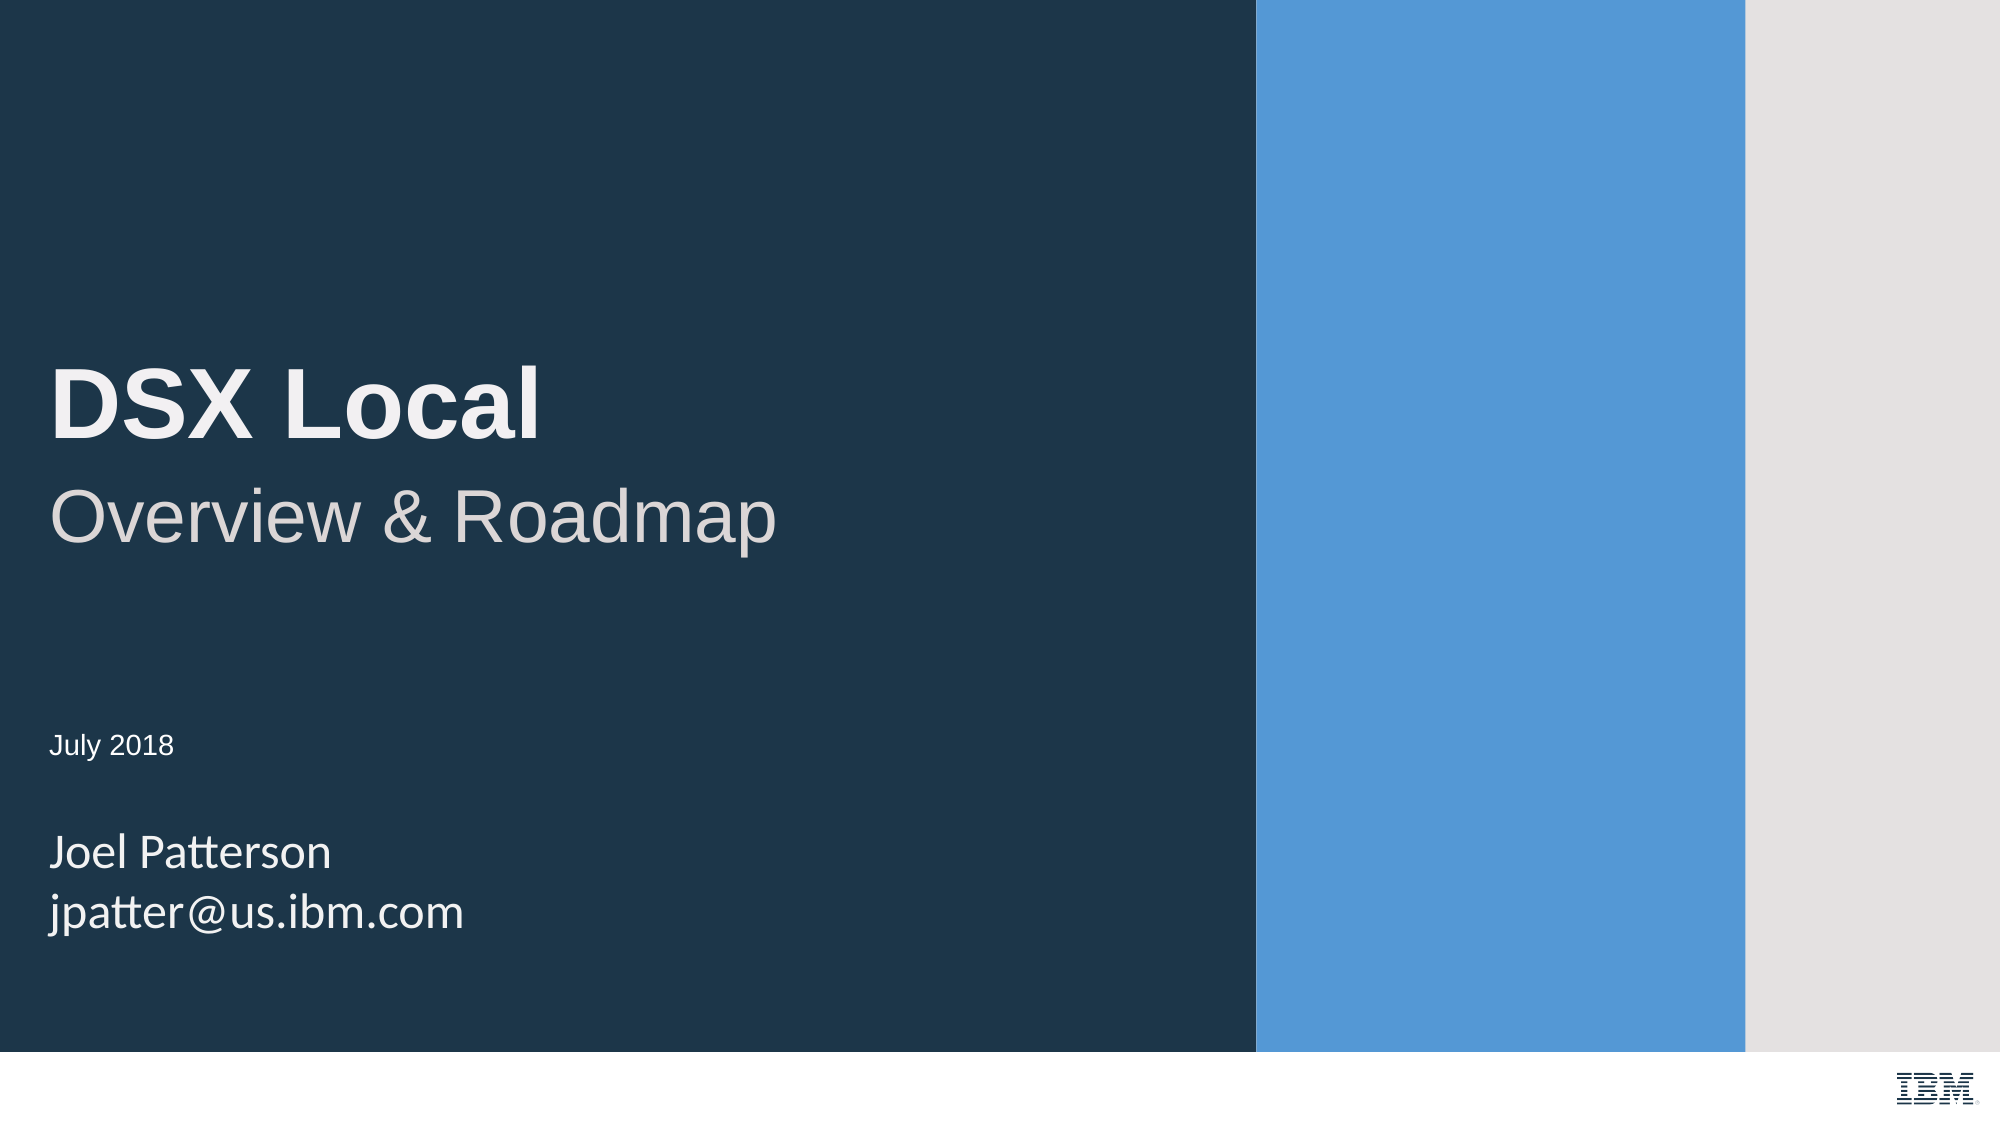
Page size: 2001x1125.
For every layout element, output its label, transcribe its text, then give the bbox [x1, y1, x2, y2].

list July 2018 [41, 723, 959, 781]
text_box Joel Patterson jpatter@us.ibm.com [41, 811, 491, 947]
picture [1897, 1073, 1980, 1105]
list Overview & Roadmap [41, 470, 959, 571]
list DSX Local [41, 344, 1059, 471]
